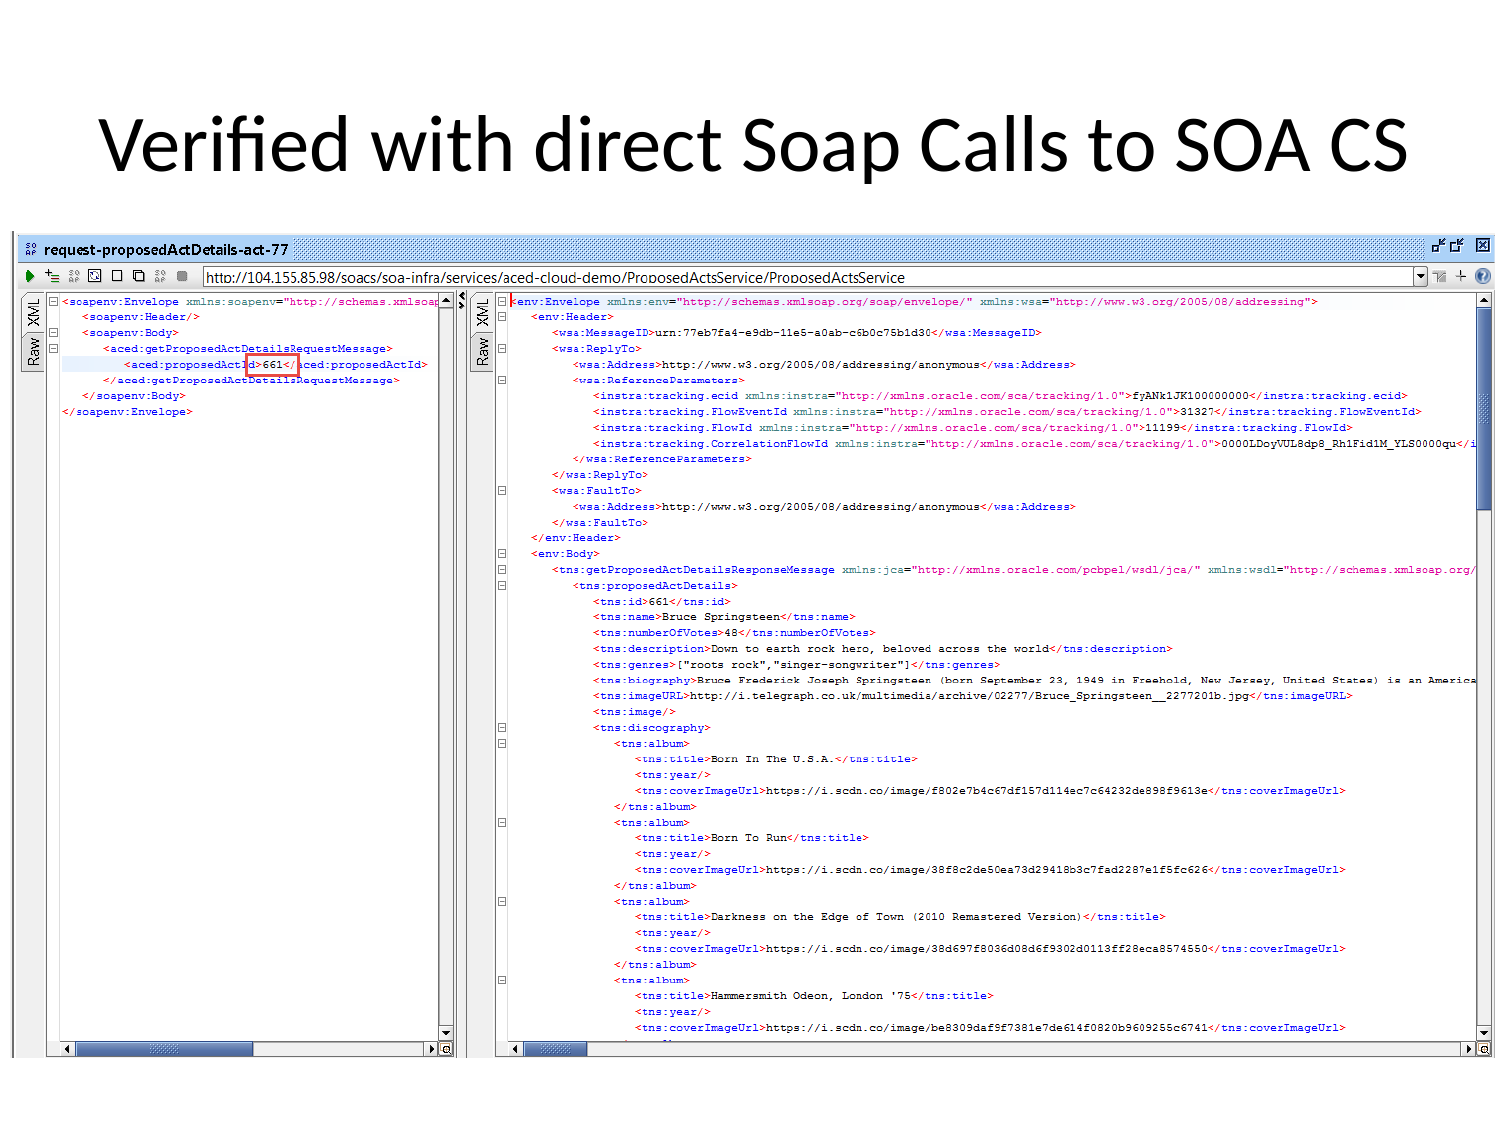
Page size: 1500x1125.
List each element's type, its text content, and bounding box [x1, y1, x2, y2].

picture [10, 231, 1495, 1058]
title Verified with direct Soap Calls to SOA CS [51, 45, 1459, 230]
